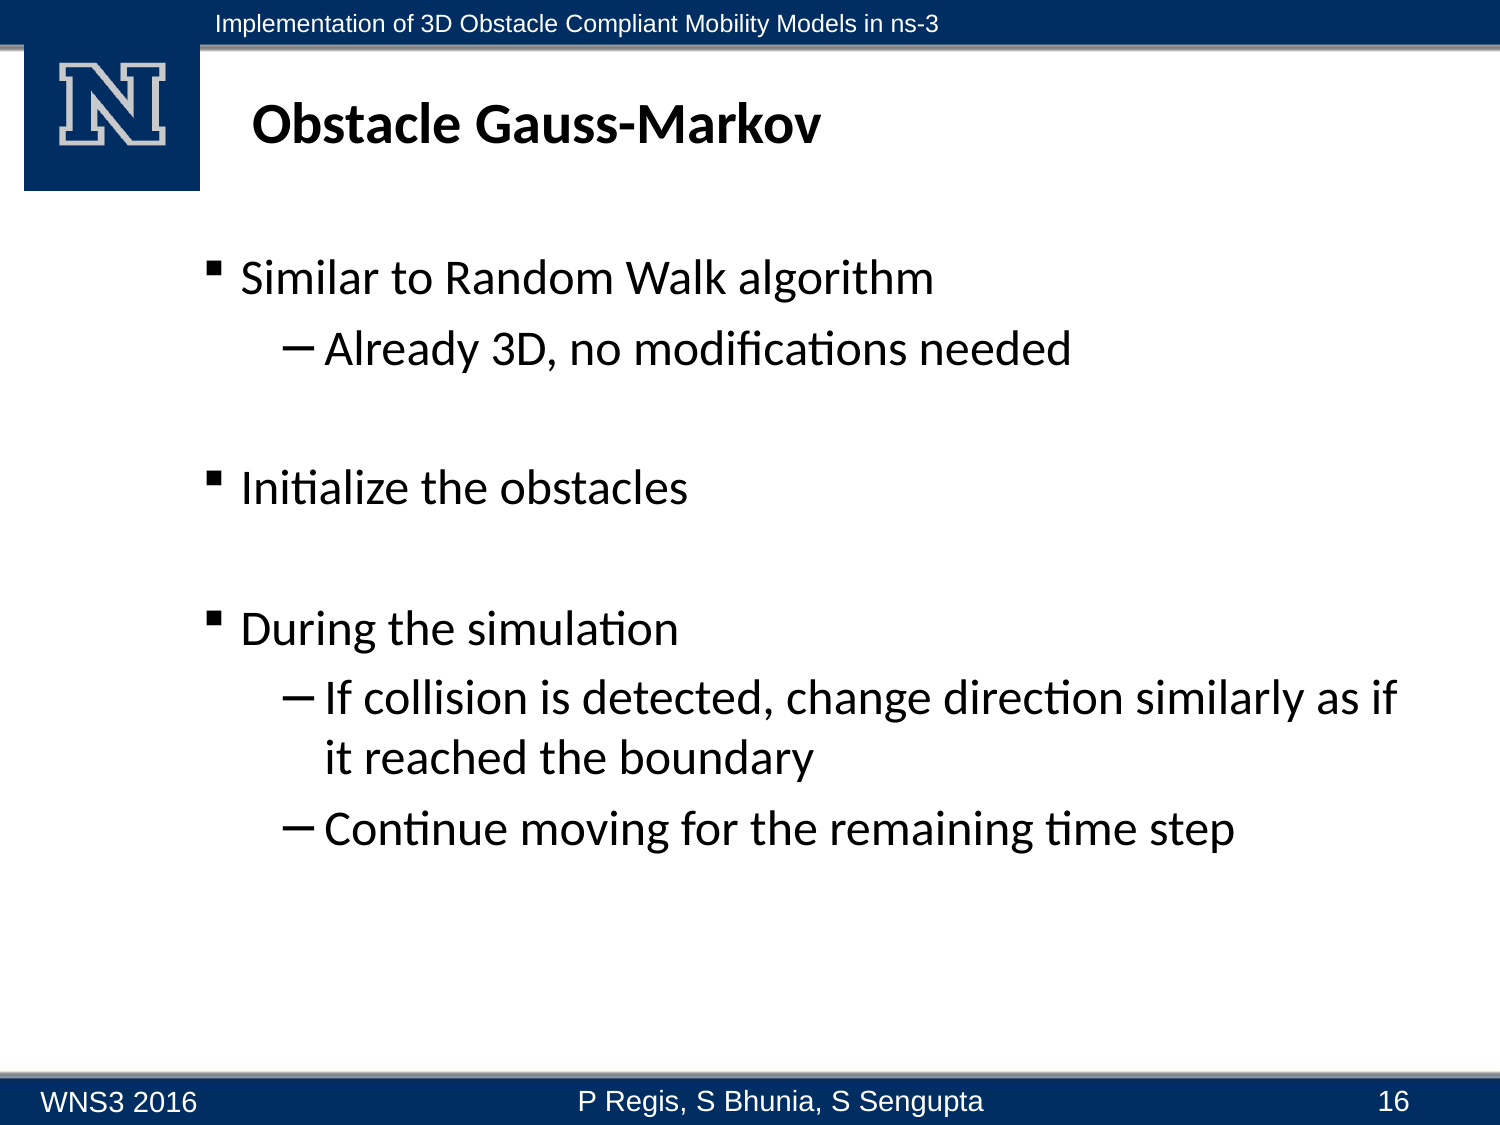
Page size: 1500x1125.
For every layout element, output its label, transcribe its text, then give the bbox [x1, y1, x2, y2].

slide_number 16 [1074, 1074, 1426, 1125]
picture [0, 1062, 1500, 1125]
picture [0, 0, 1500, 191]
list Similar to Random Walk algorithm Already 3D, no modifications needed Initialize the obstacles During the simulation If collision is detected, change direction similarly as if it reached the boundary Continue moving for the remaining time step [187, 237, 1450, 1038]
title Obstacle Gauss-Markov [237, 62, 1450, 188]
